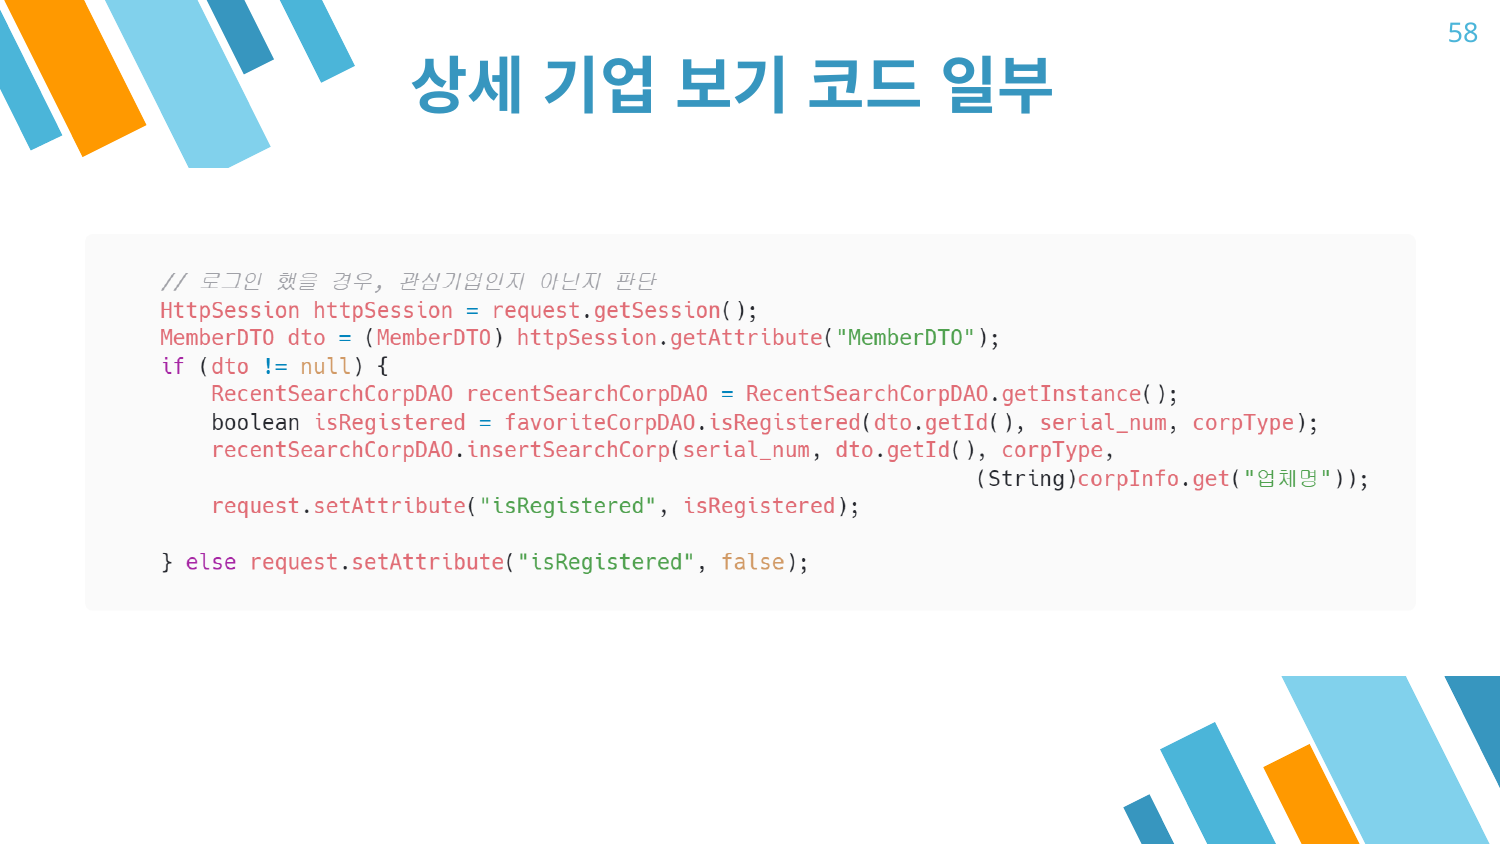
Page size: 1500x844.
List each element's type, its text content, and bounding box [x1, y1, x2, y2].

slide_number 58 [1403, 0, 1494, 65]
picture [0, 168, 1500, 676]
title 상세 기업 보기 코드 일부 [395, 24, 1341, 136]
